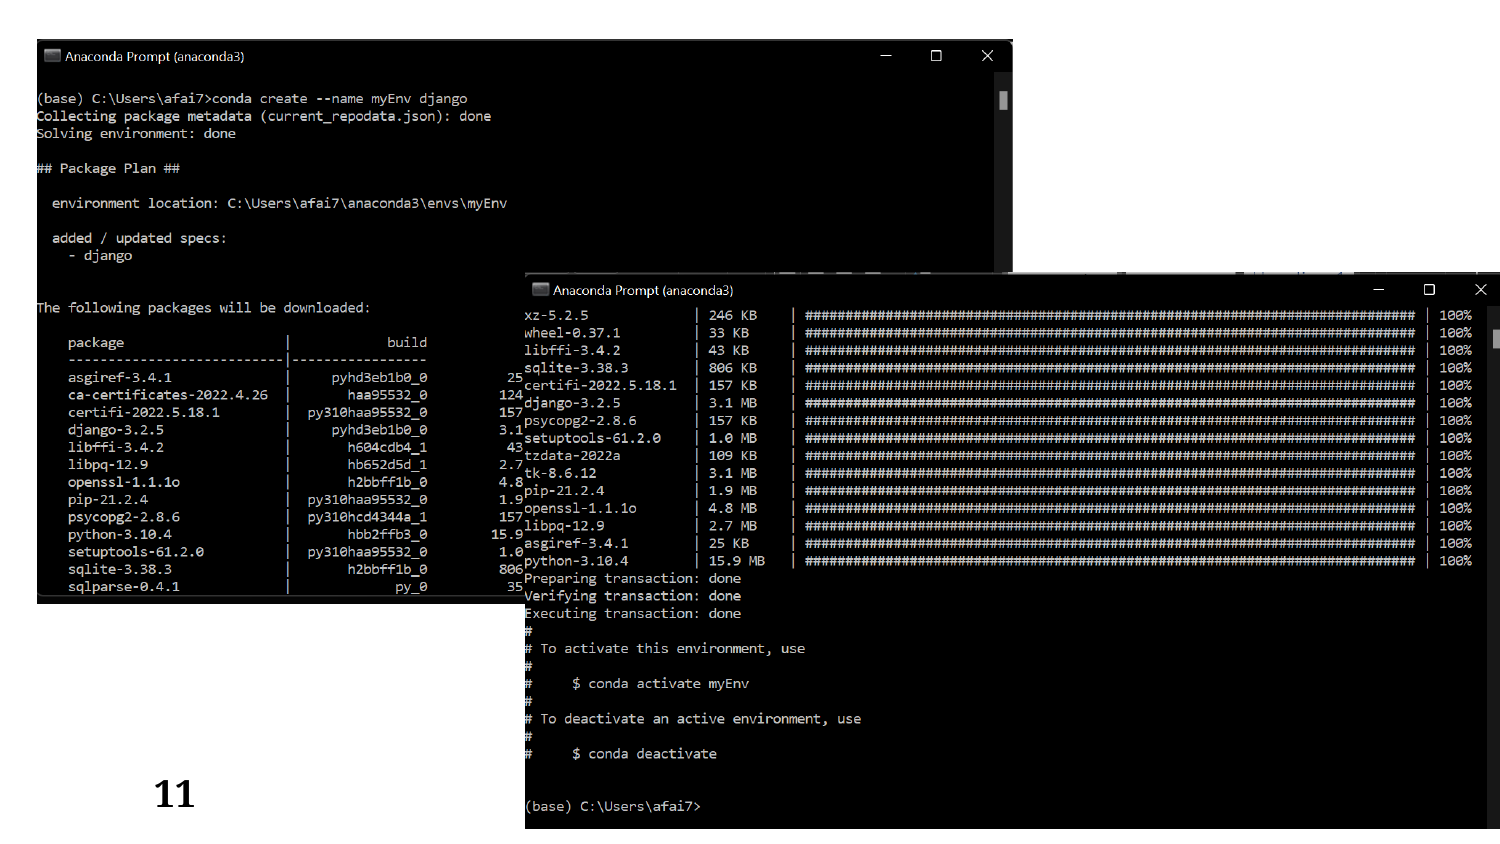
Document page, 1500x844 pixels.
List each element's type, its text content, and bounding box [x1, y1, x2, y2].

text_box 11 [0, 750, 350, 829]
picture [37, 39, 1500, 829]
